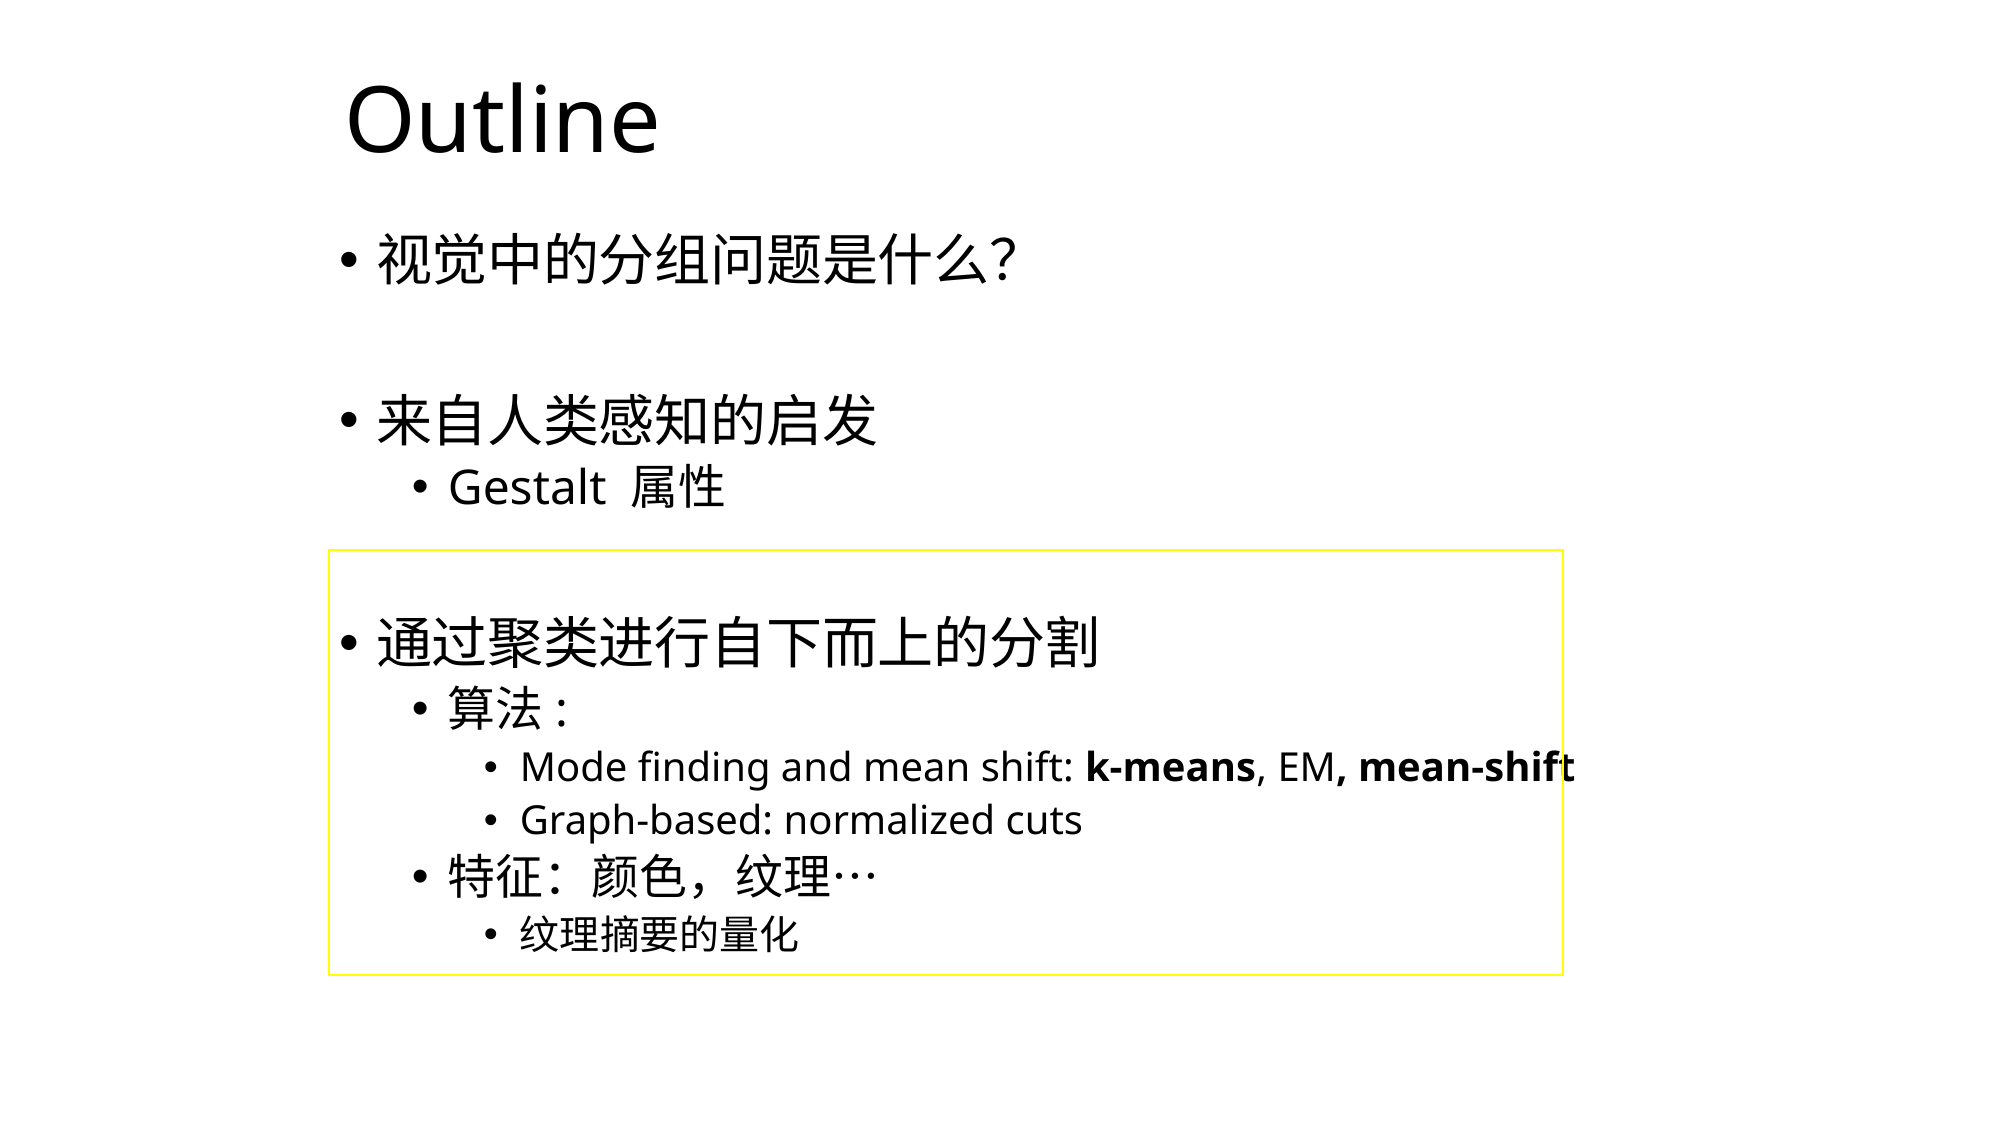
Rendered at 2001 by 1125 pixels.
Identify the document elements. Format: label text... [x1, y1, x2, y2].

title Outline [329, 29, 1680, 217]
text_box [328, 549, 1564, 976]
list 视觉中的分组问题是什么？ 来自人类感知的启发 Gestalt 属性 通过聚类进行自下而上的分割 算法: Mode finding and mean shift: k-means, EM, mean-shift Graph-based: normalized cuts 特征：颜色，纹理… 纹理摘要的量化 [324, 224, 1675, 968]
